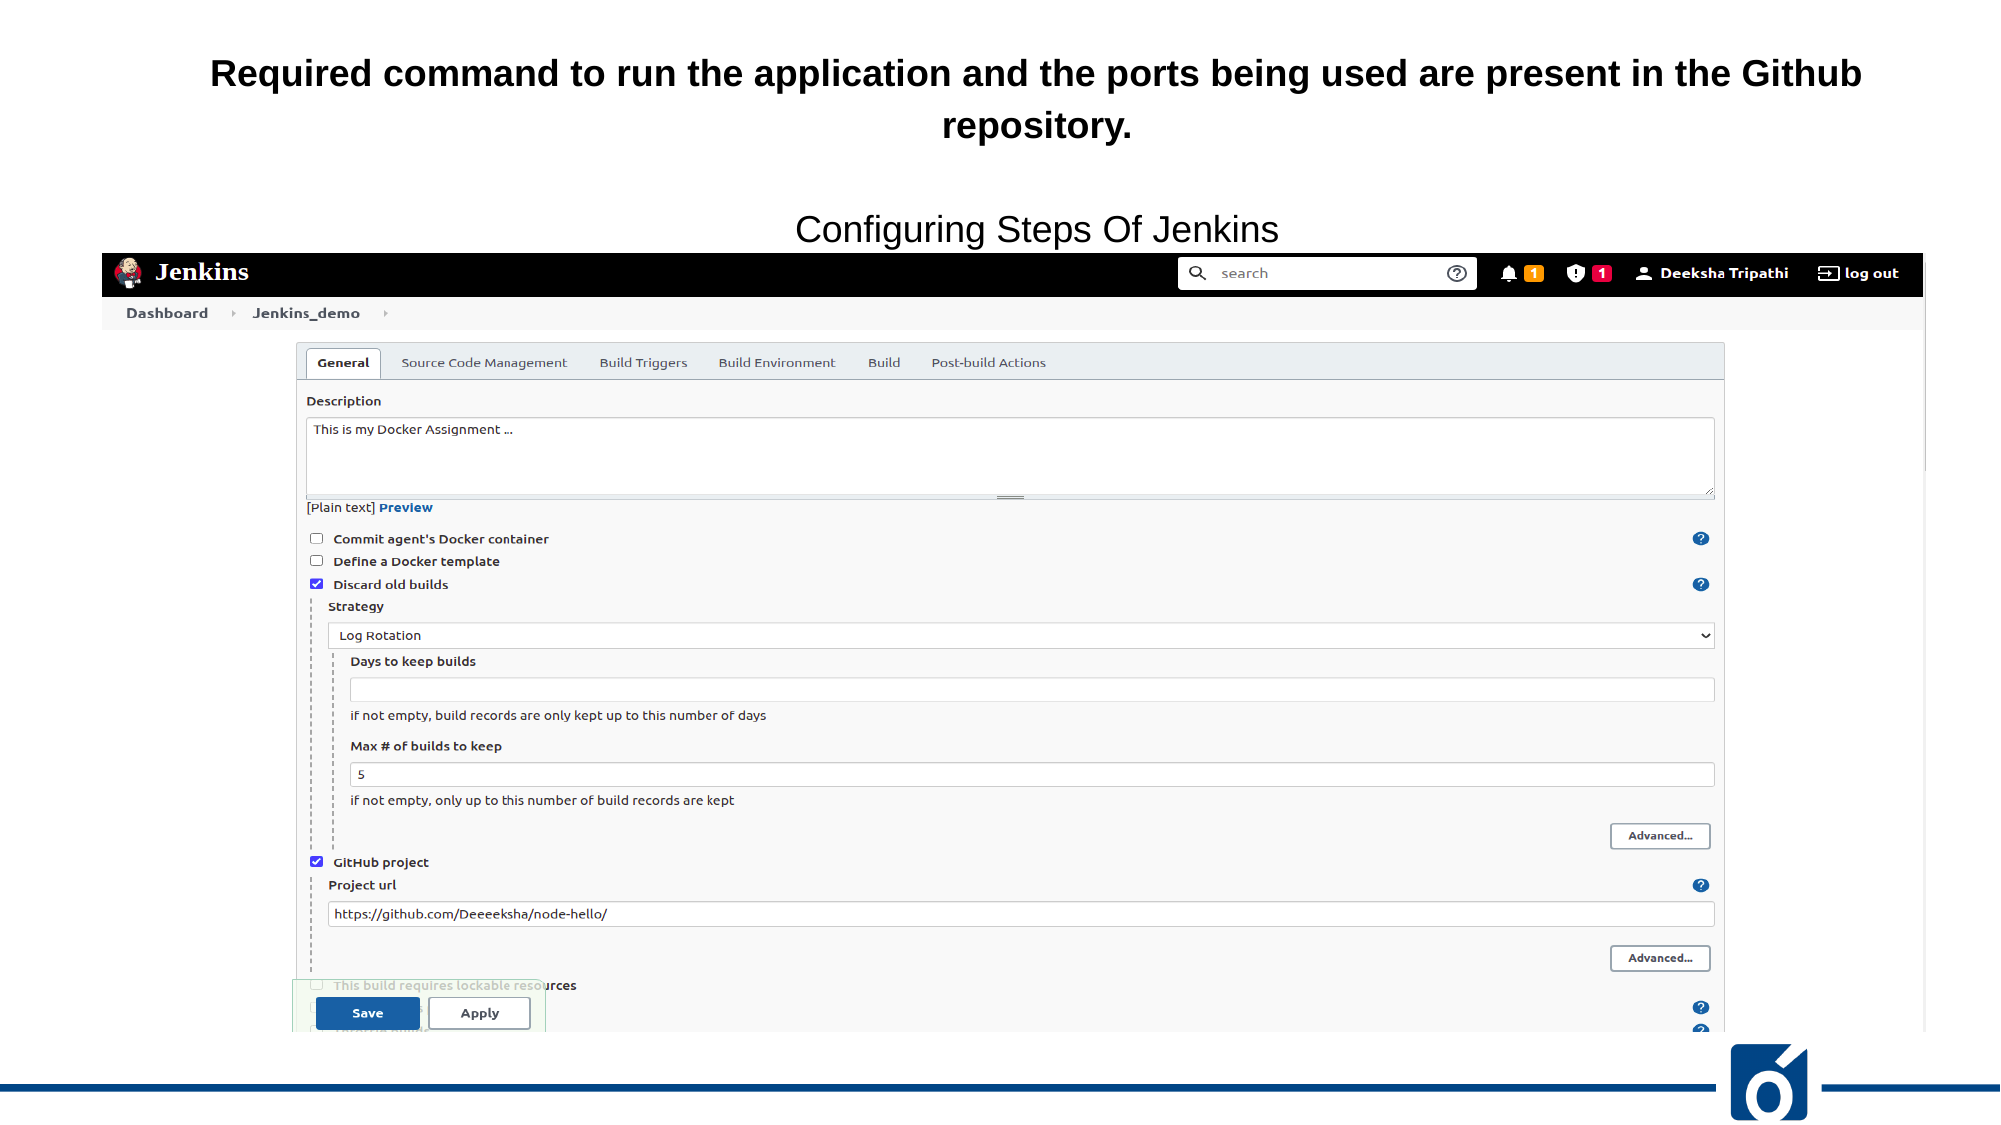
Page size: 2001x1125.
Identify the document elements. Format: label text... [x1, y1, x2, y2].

picture [1730, 1043, 1808, 1121]
text_box Required command to run the application and the ports being used are present in the Github repository. Configuring Steps Of Jenkins [88, 27, 1912, 265]
picture [101, 253, 1926, 1032]
